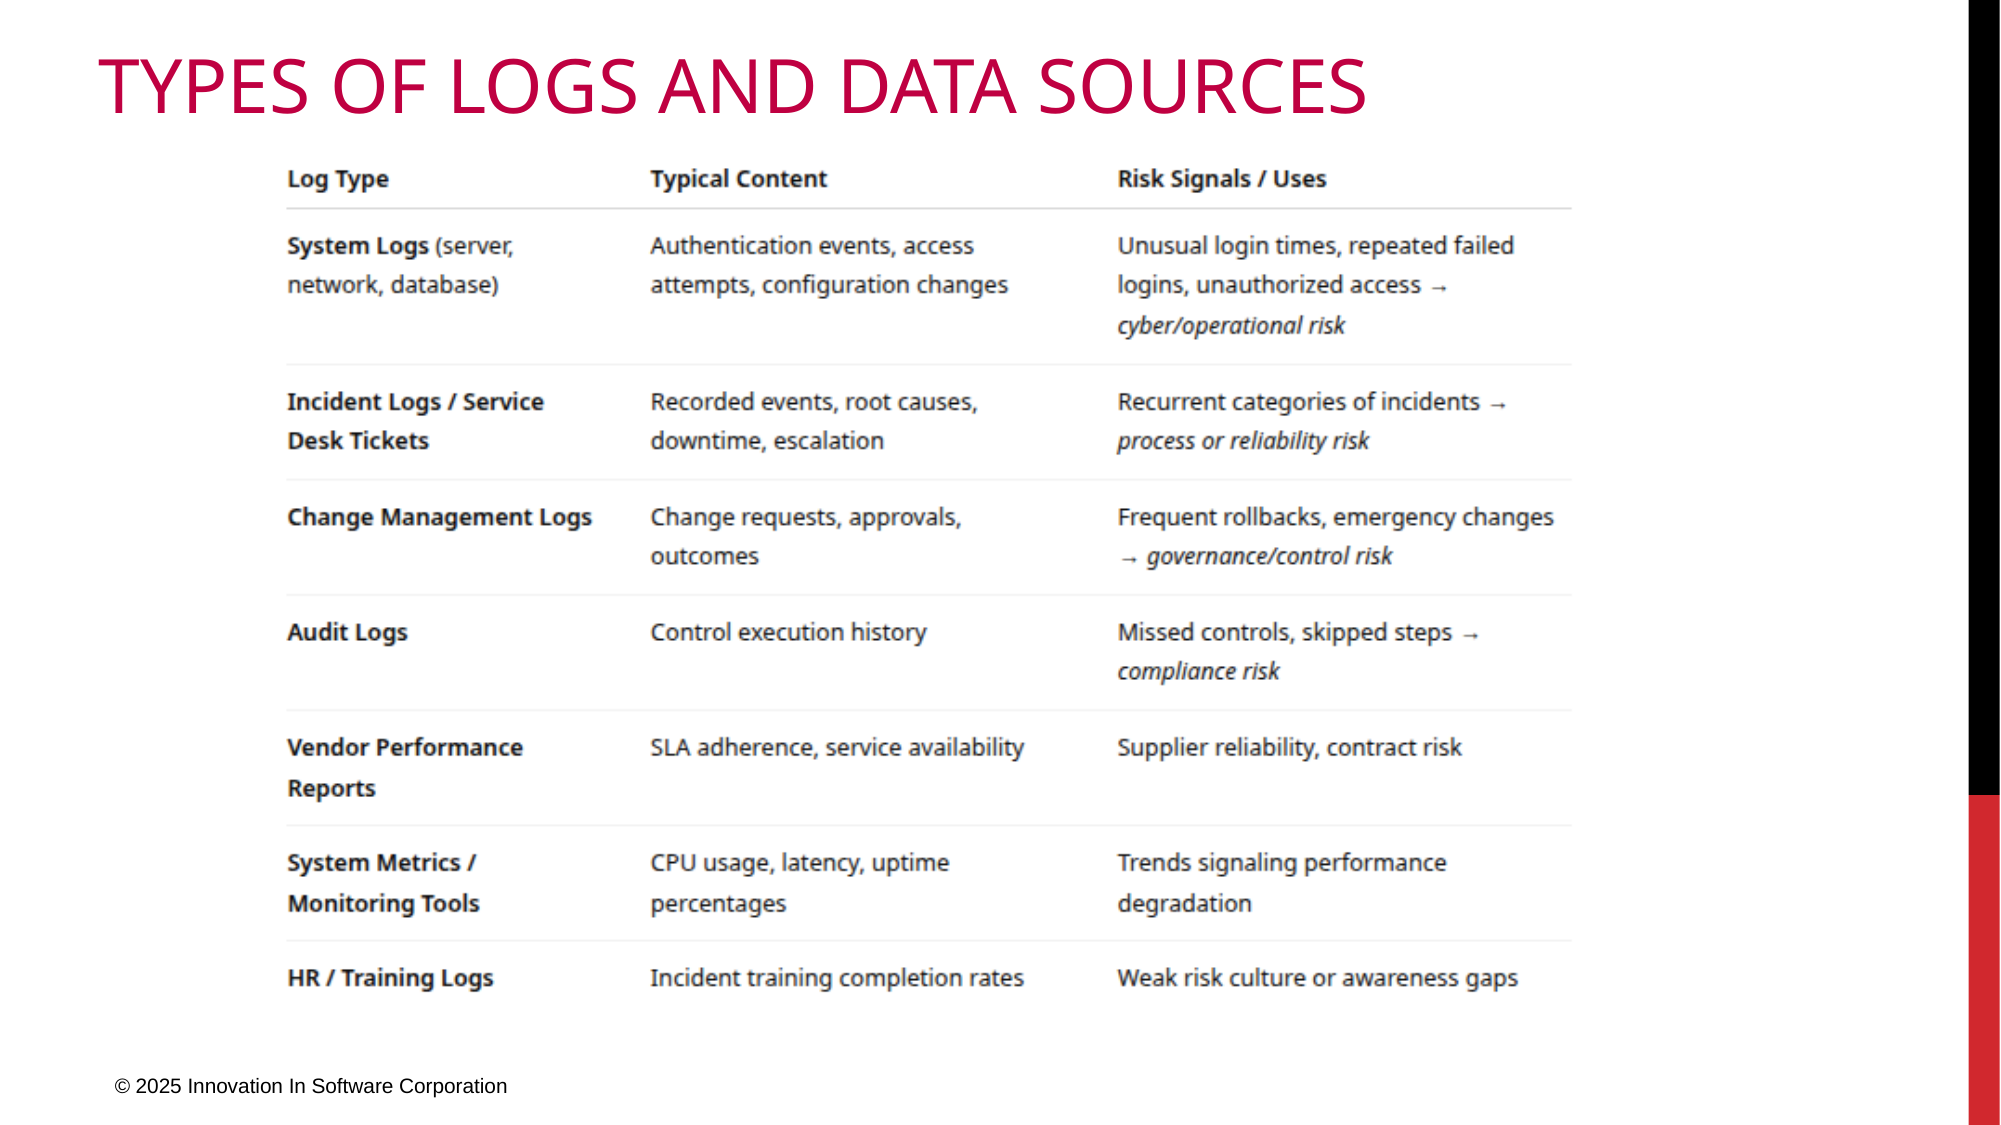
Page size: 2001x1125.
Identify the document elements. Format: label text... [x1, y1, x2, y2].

picture [285, 154, 1600, 1021]
title Types of Logs and Data Sources [98, 0, 1770, 186]
footer © 2025 Innovation In Software Corporation [99, 1065, 850, 1112]
